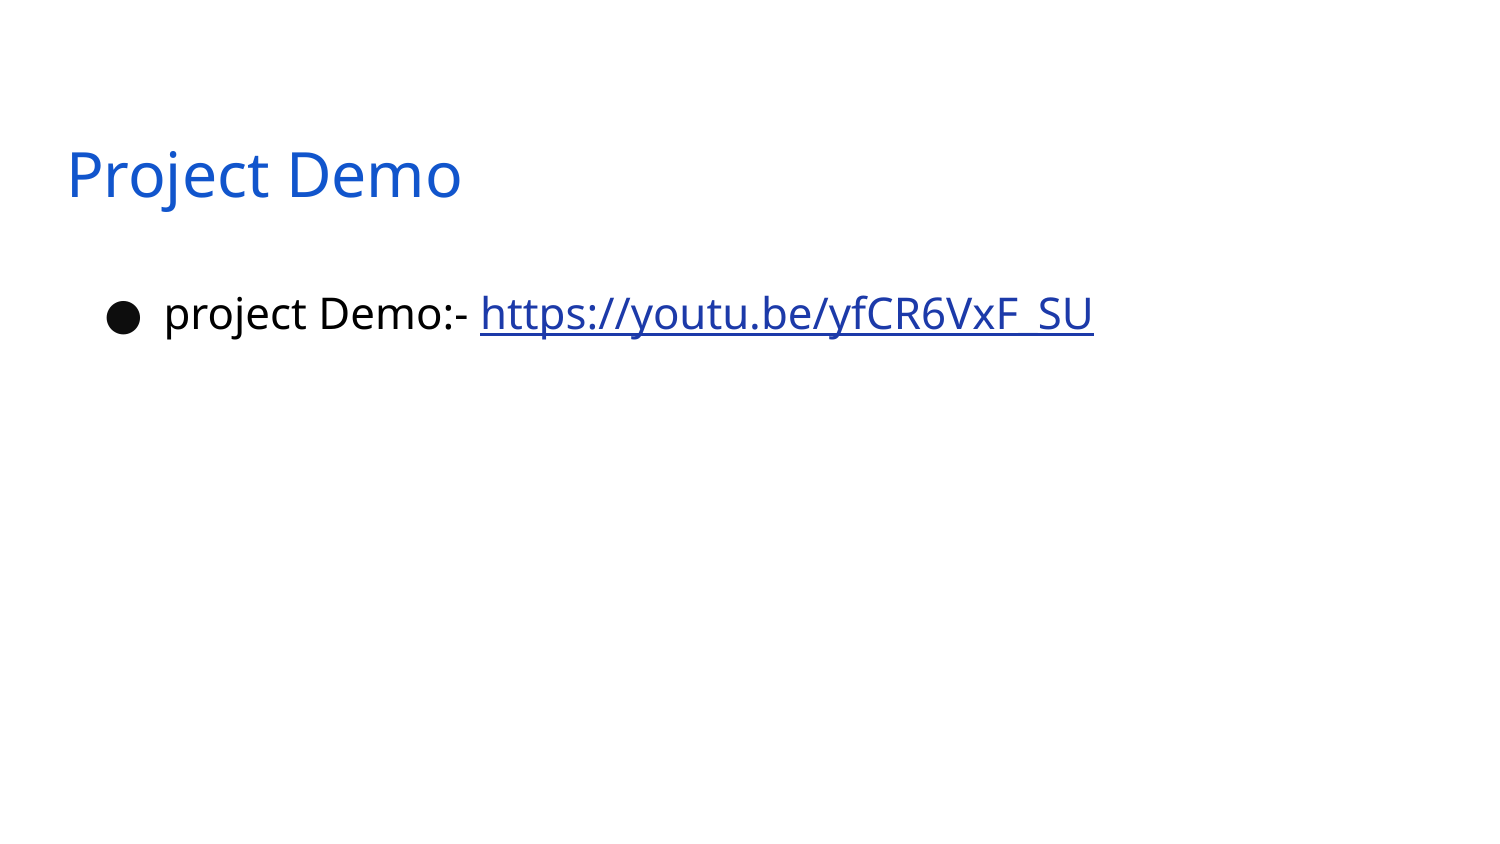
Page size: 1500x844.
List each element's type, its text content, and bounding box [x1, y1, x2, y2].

list project Demo:- https://youtu.be/yfCR6VxF_SU [73, 237, 1472, 736]
title Project Demo [51, 72, 1449, 254]
